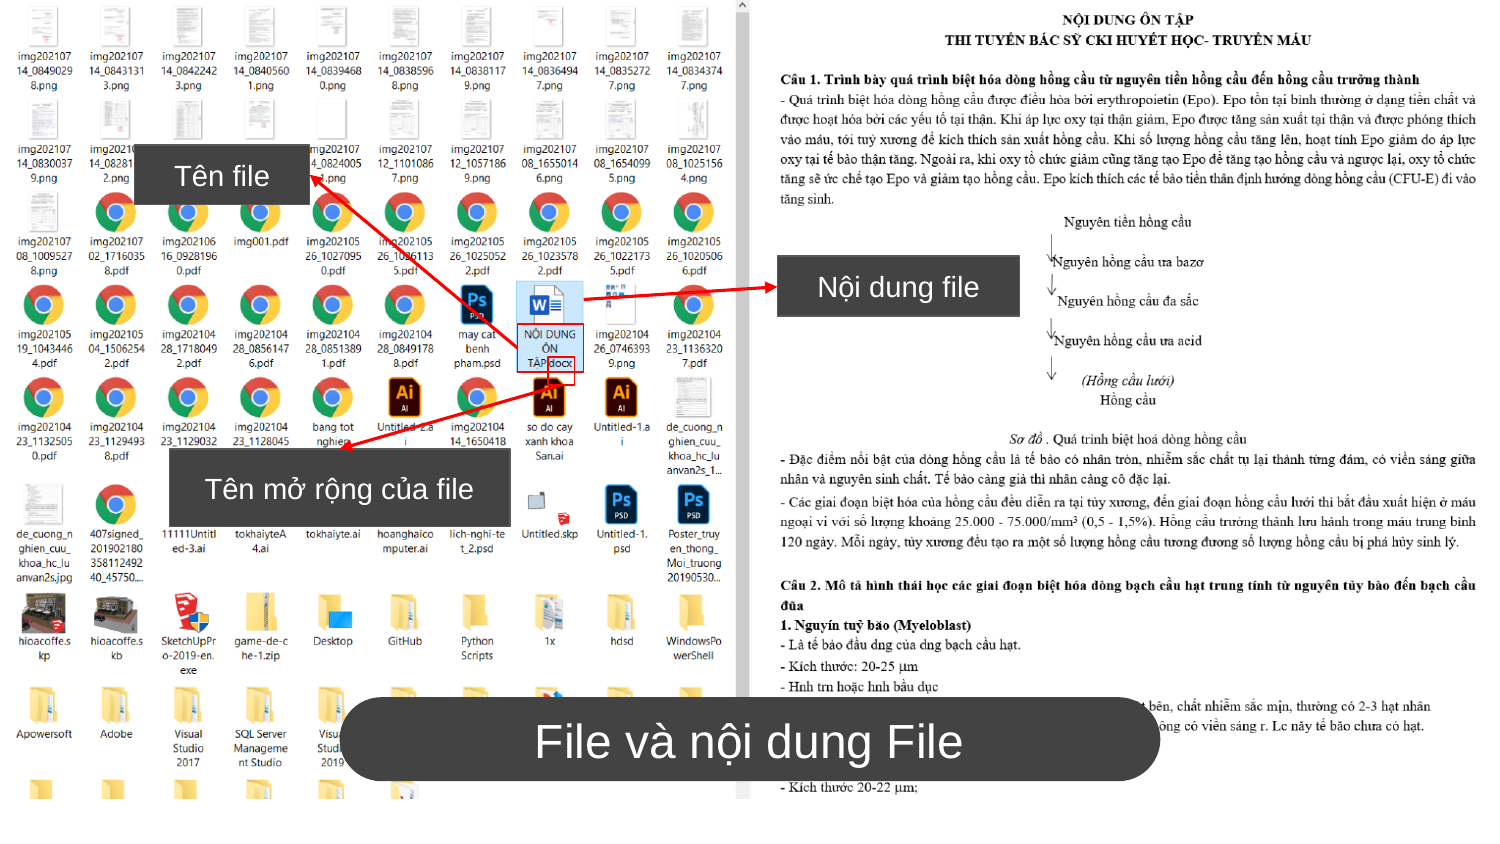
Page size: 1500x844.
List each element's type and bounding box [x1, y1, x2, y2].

text_box [339, 384, 562, 450]
text_box [309, 174, 518, 349]
picture [0, 0, 1500, 799]
text_box [583, 286, 778, 300]
